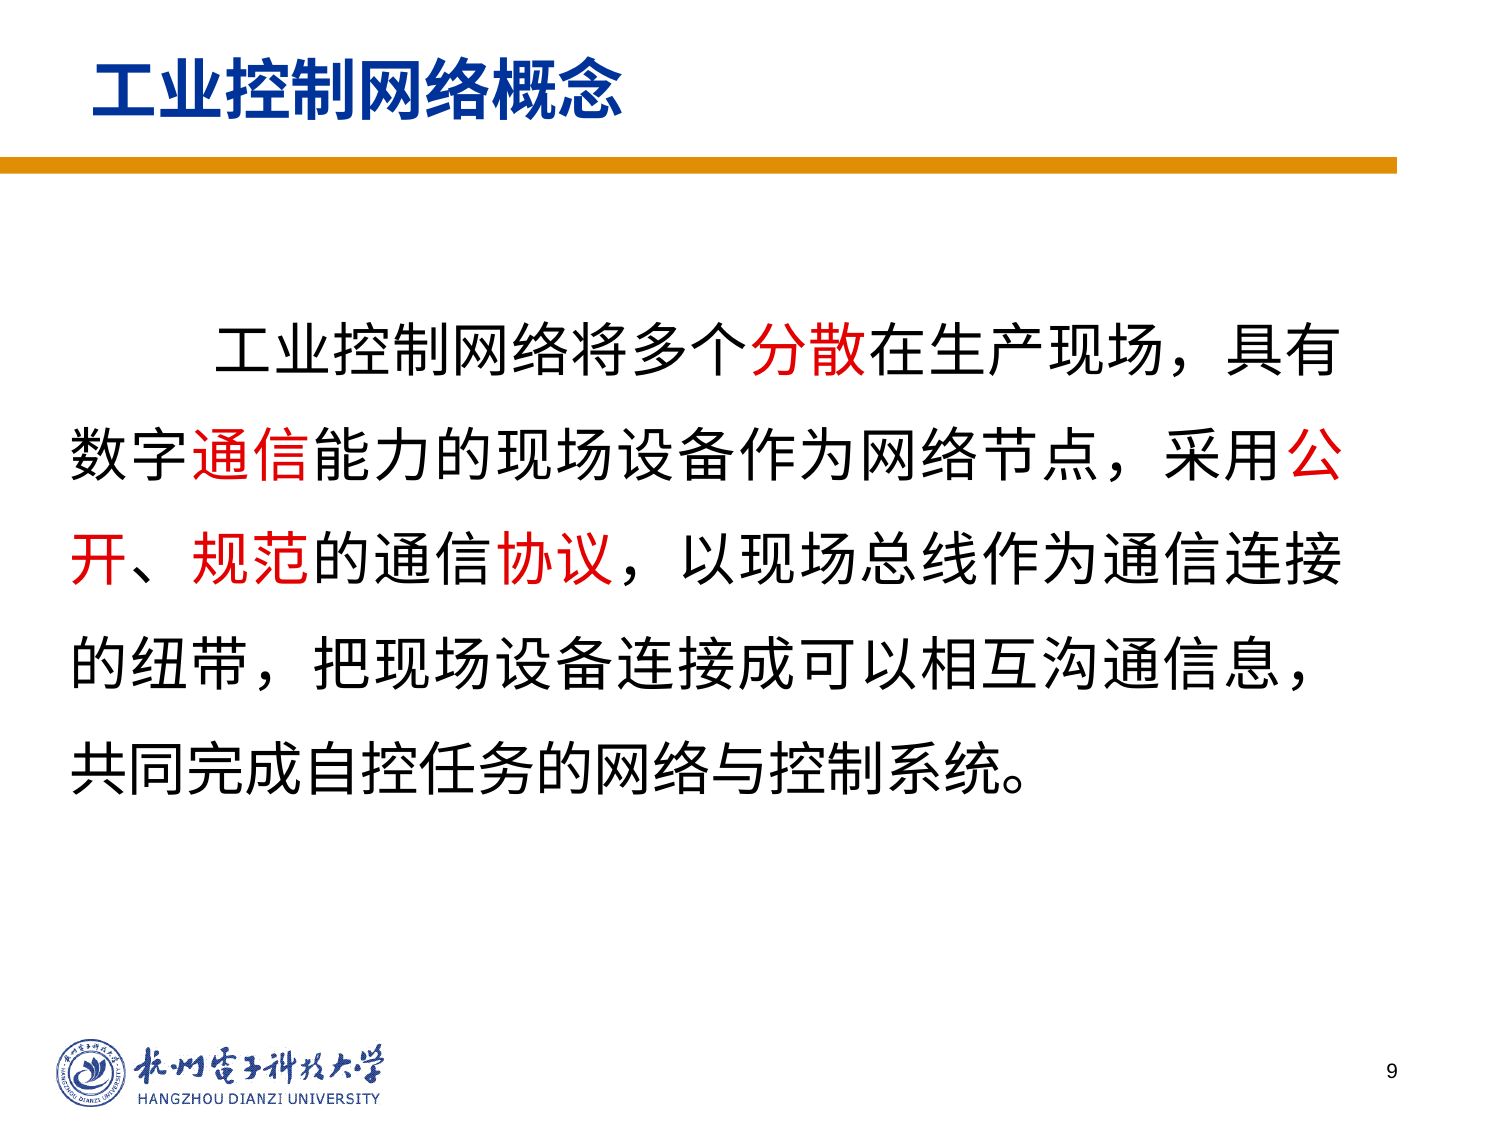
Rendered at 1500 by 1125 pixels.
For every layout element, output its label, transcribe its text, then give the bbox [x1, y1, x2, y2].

title 工业控制网络概念 [62, 24, 1413, 152]
picture [55, 1025, 407, 1125]
list 工业控制网络将多个分散在生产现场，具有数字通信能力的现场设备作为网络节点，采用公开、规范的通信协议，以现场总线作为通信连接的纽带，把现场设备连接成可以相互沟通信息，共同完成自控任务的网络与控制系统。 [54, 269, 1359, 884]
